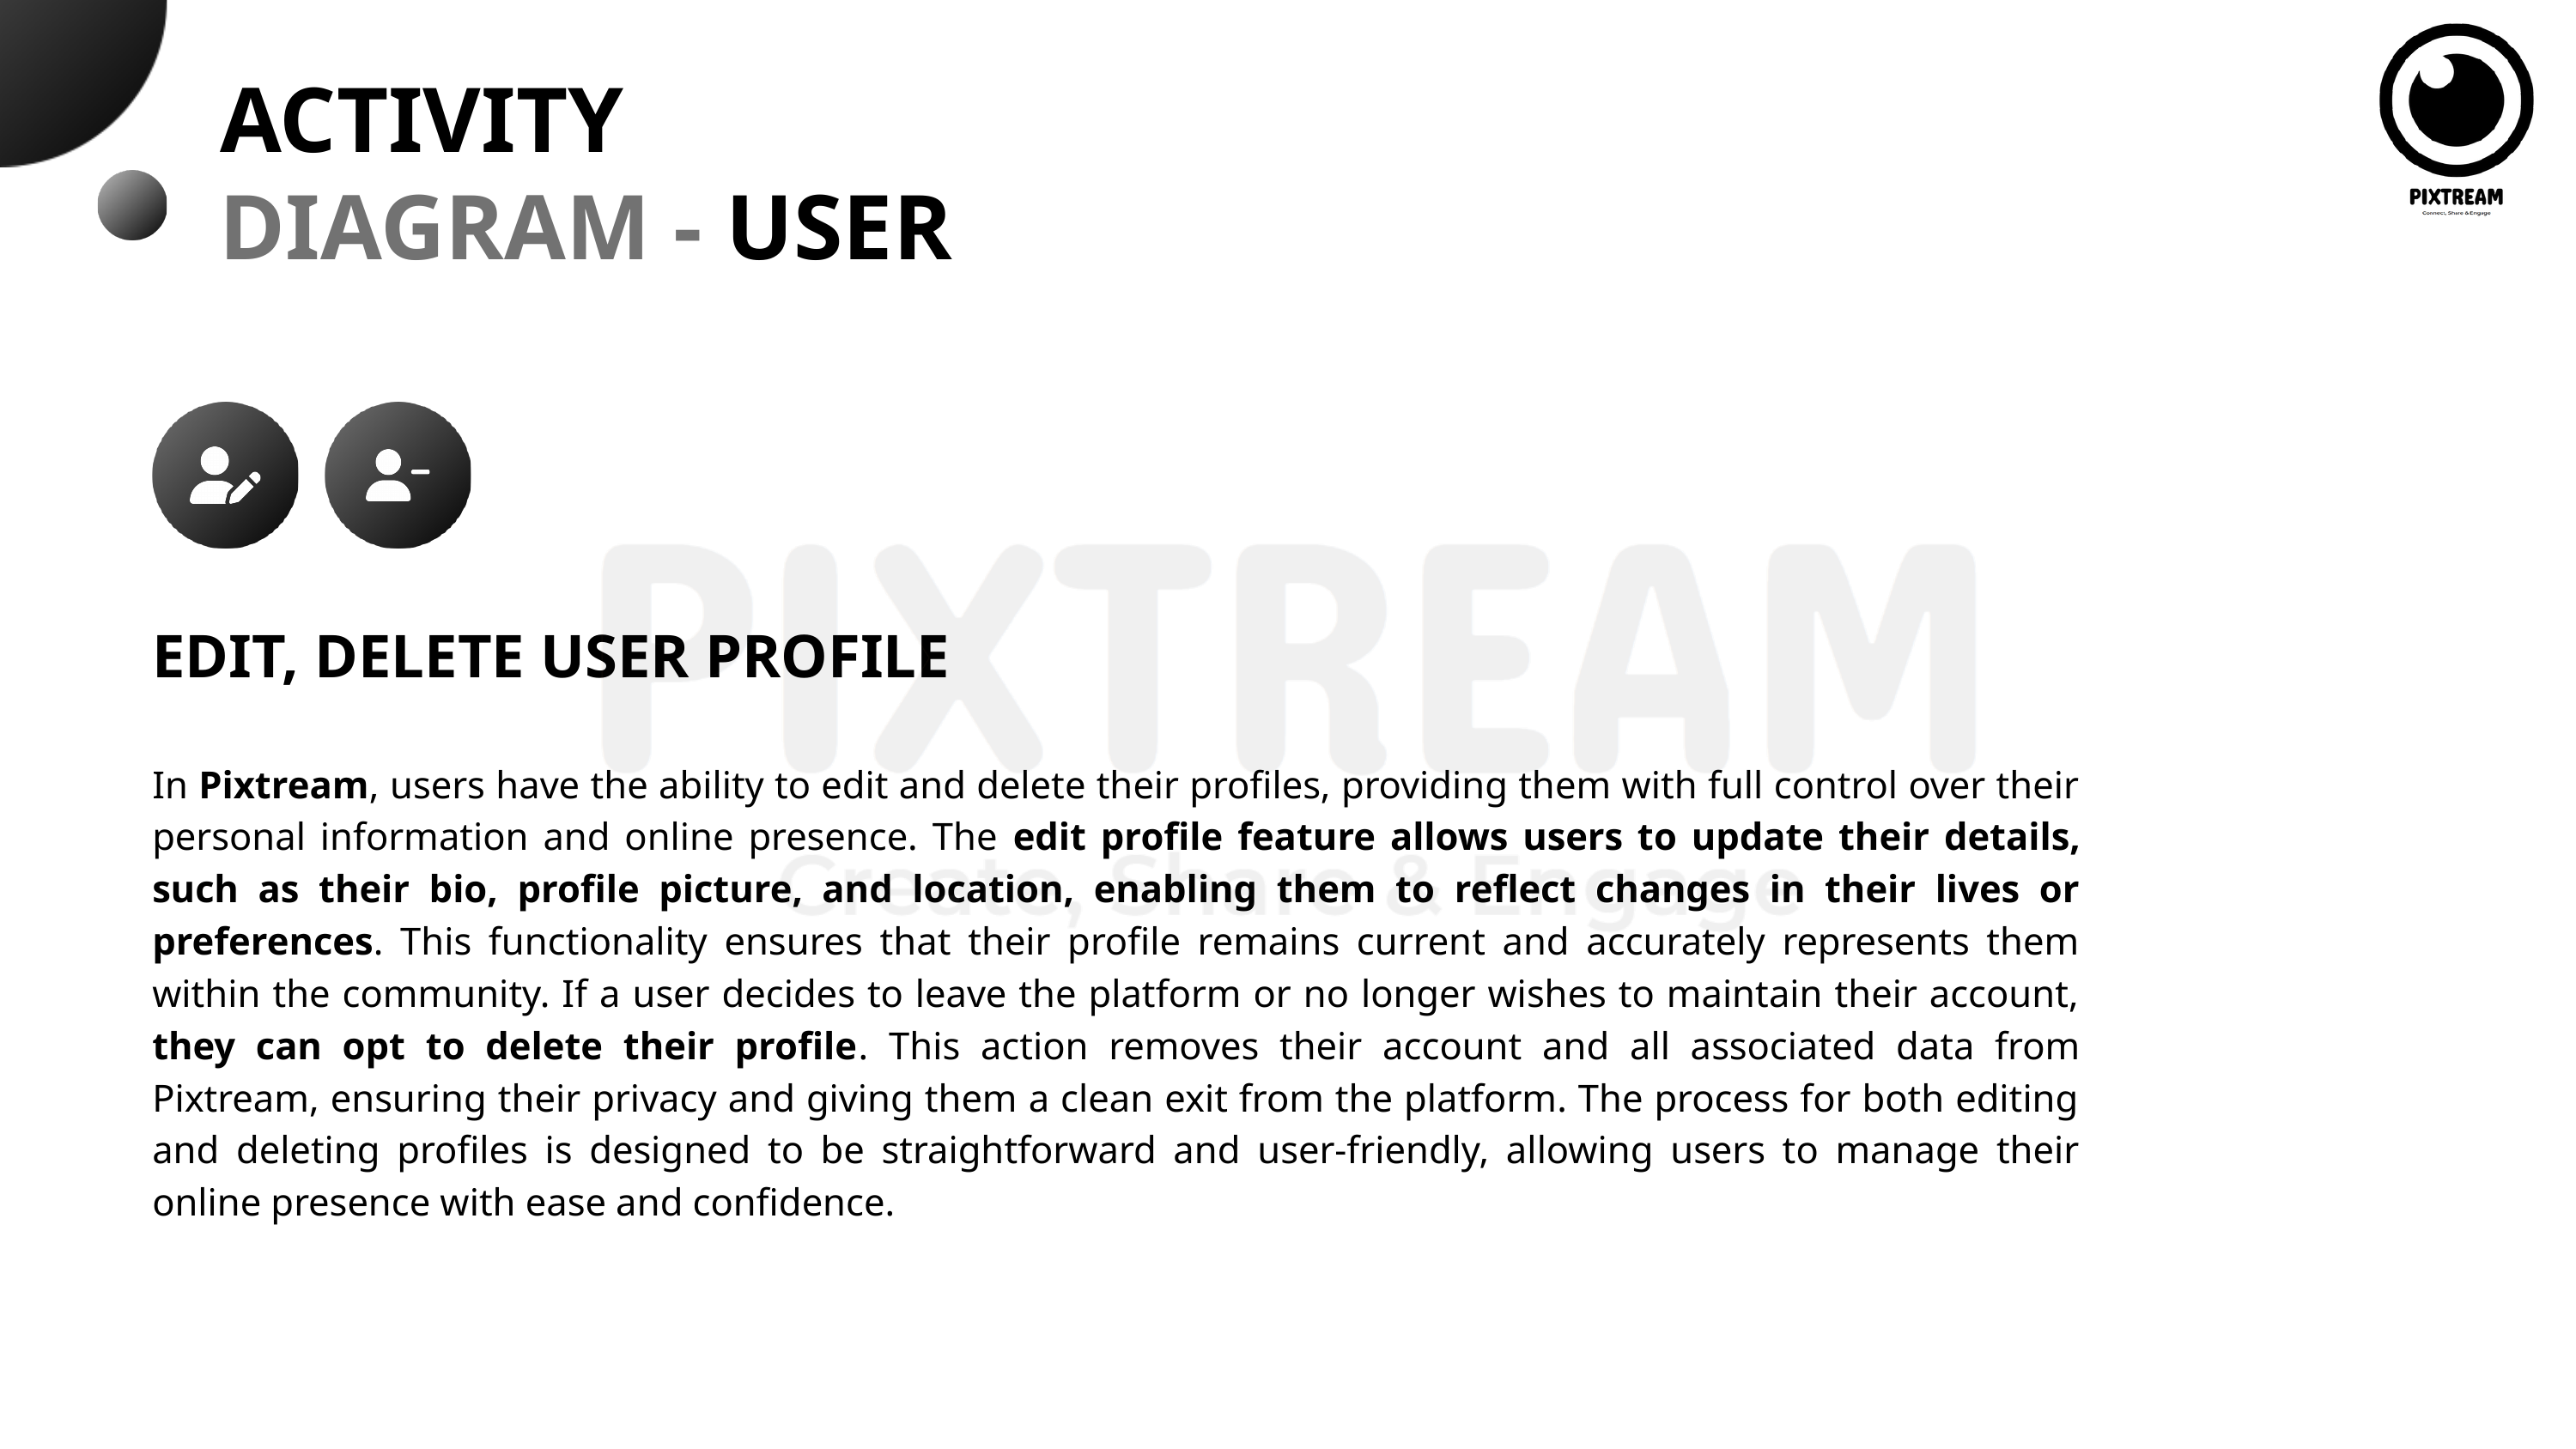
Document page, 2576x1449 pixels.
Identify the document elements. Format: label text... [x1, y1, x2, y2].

text_box [325, 402, 471, 549]
text_box [2354, 12, 2559, 225]
text_box ACTIVITY [219, 45, 894, 151]
text_box [152, 402, 299, 549]
text_box [0, 0, 167, 167]
text_box In Pixtream, users have the ability to edit and delete their profiles, providing them with full control over their personal information and online presence. The edit profile feature allows users to update their details, such as their bio, profile picture, and location, enabling them to reflect changes in their lives or preferences. This functionality ensures that their profile remains current and accurately represents them within the community. If a user decides to leave the platform or no longer wishes to maintain their account, they can opt to delete their profile. This action removes their account and all associated data from Pixtream, ensuring their privacy and giving them a clean exit from the platform. The process for both editing and deleting profiles is designed to be straightforward and user-friendly, allowing users to manage their online presence with ease and confidence. [152, 753, 2082, 1224]
text_box [366, 449, 430, 501]
text_box EDIT, DELETE USER PROFILE [152, 607, 499, 690]
text_box [97, 170, 167, 240]
text_box [190, 446, 261, 504]
text_box [499, 454, 2077, 994]
text_box DIAGRAM - USER [219, 151, 1013, 277]
